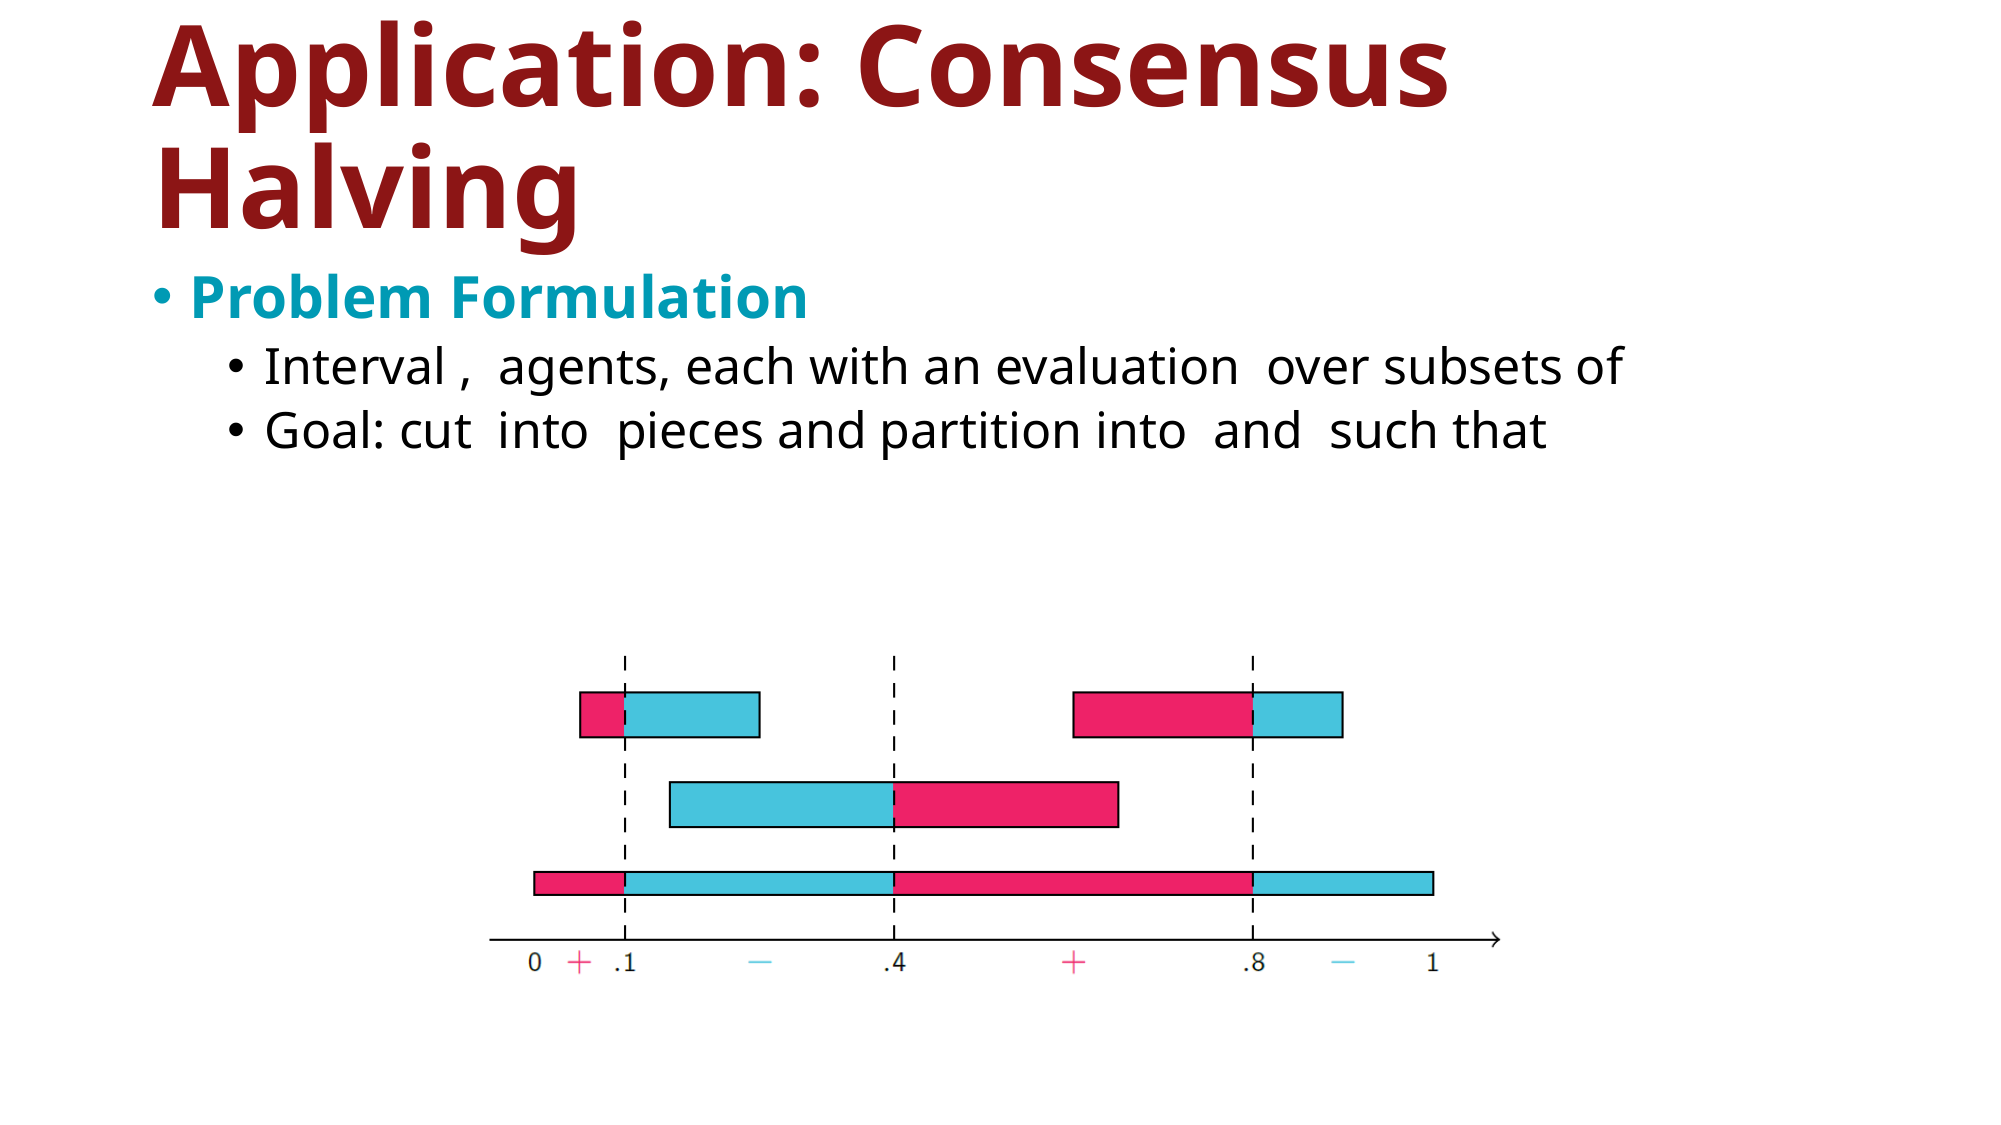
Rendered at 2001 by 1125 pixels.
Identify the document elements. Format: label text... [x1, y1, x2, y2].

picture [429, 611, 1571, 1015]
title Application: Consensus Halving [137, 22, 1863, 240]
